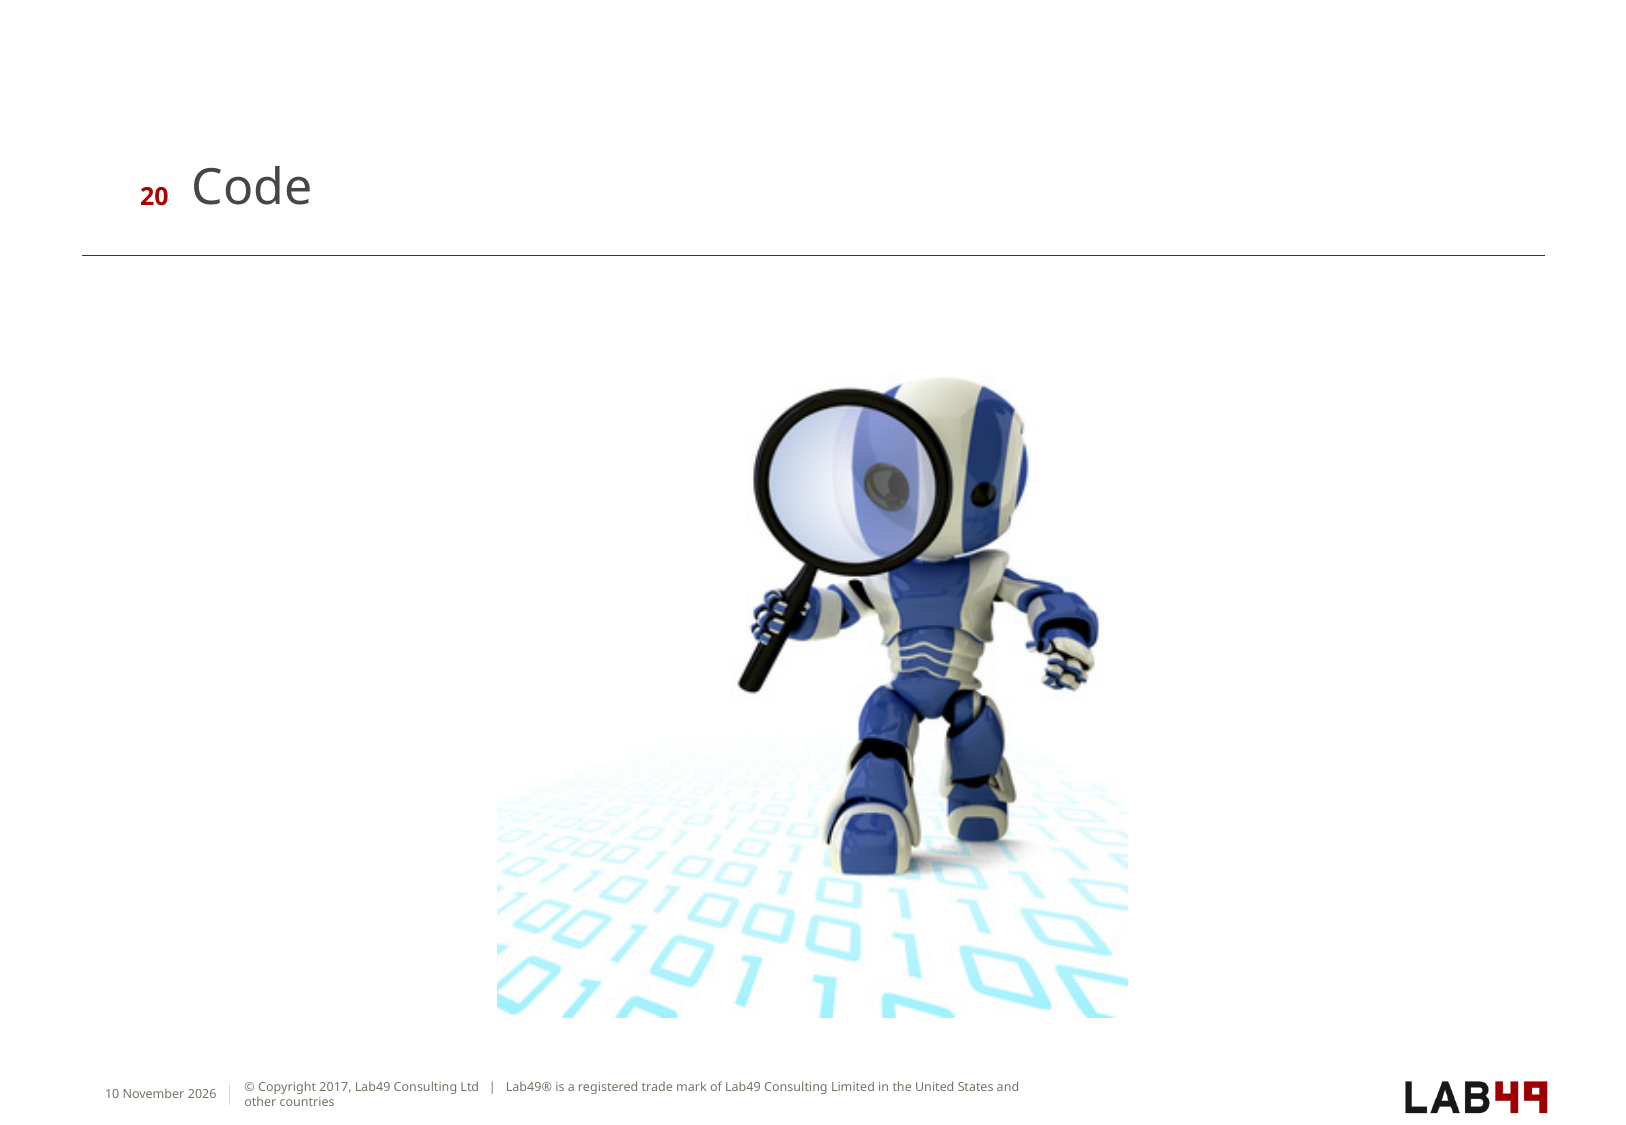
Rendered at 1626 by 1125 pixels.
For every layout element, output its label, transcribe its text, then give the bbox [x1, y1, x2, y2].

picture [1396, 1072, 1556, 1122]
slide_number 20 [80, 95, 169, 215]
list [497, 296, 1129, 1018]
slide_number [80, 1083, 217, 1105]
title Code [181, 95, 1545, 215]
footer © Copyright 2017, Lab49 Consulting Ltd | Lab49® is a registered trade mark of Lab49 Consulting Limited in the United States and other countries [244, 1083, 1032, 1105]
